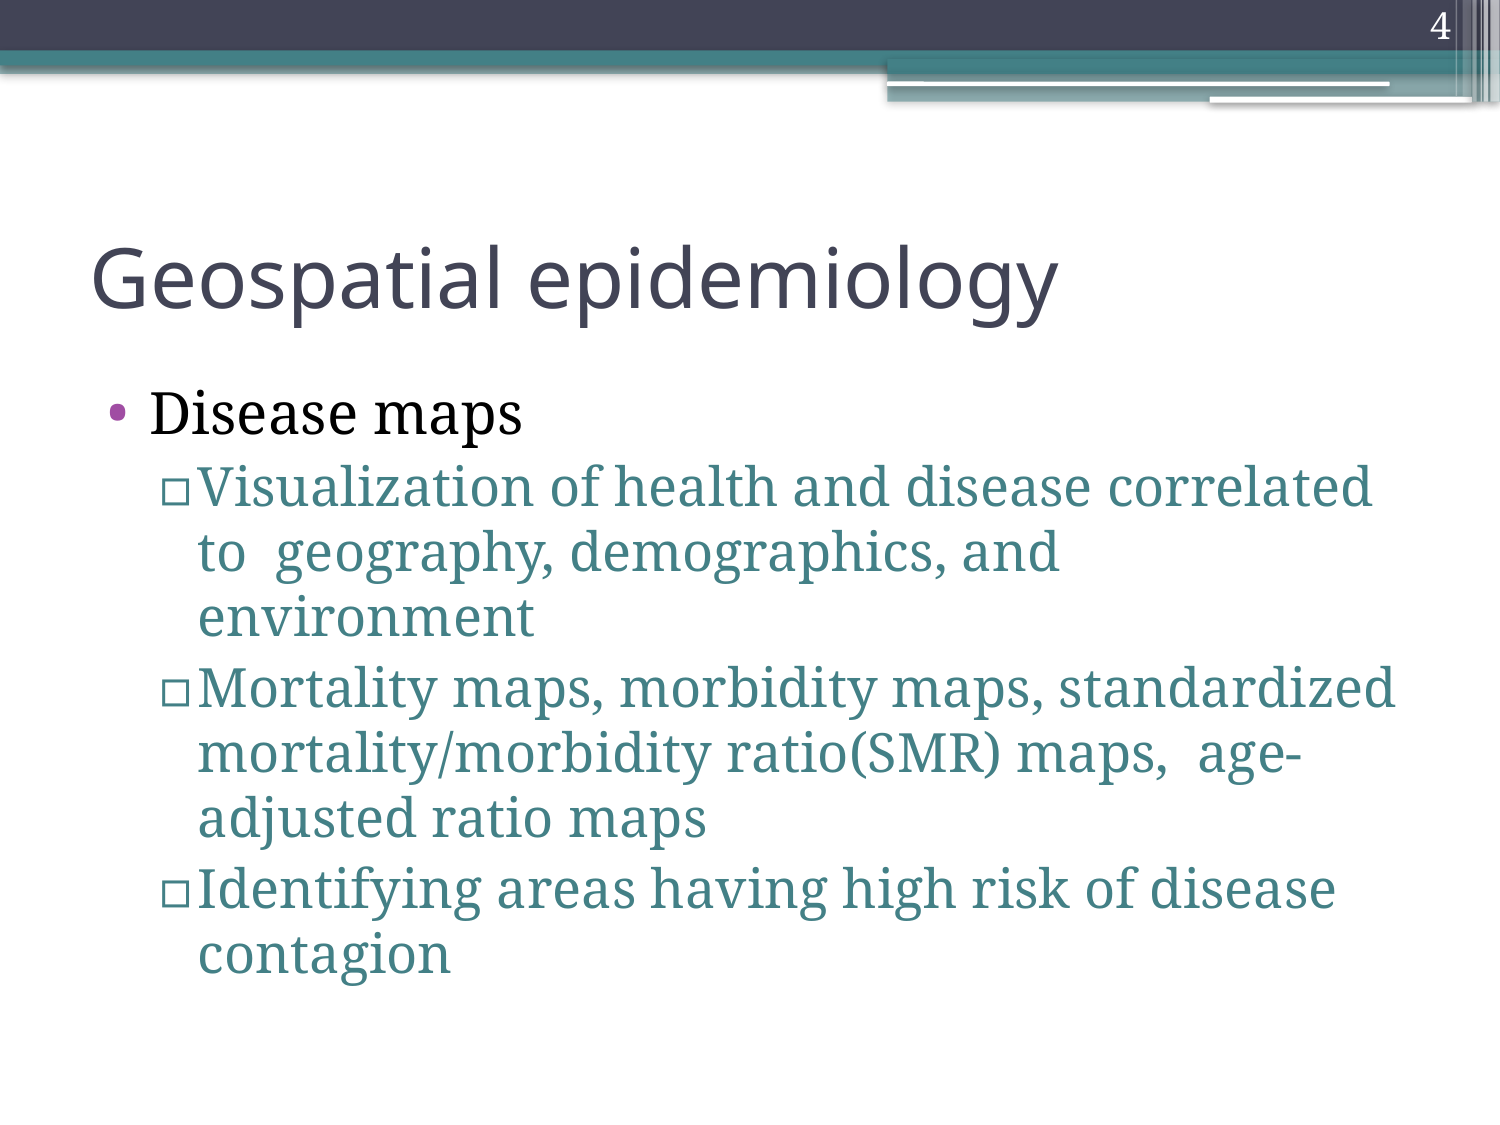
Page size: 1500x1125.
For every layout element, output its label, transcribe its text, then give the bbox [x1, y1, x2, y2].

title Geospatial epidemiology [75, 187, 1425, 363]
list Disease maps Visualization of health and disease correlated to geography, demographics, and environment Mortality maps, morbidity maps, standardized mortality/morbidity ratio(SMR) maps, age-adjusted ratio maps Identifying areas having high risk of disease contagion [75, 368, 1425, 1079]
slide_number 4 [1341, 0, 1466, 61]
